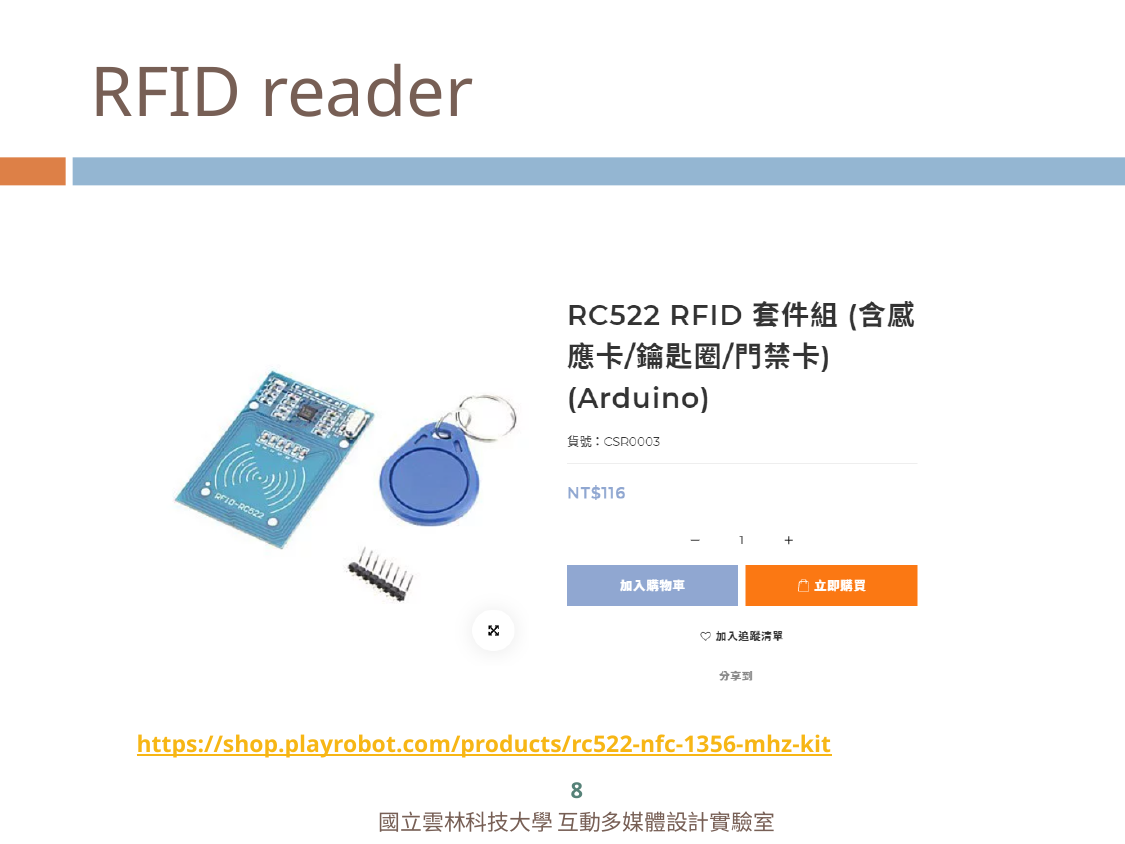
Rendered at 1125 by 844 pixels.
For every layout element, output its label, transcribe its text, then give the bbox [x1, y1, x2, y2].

slide_number 8 [544, 776, 610, 807]
footer 國立雲林科技大學 互動多媒體設計實驗室 [243, 806, 911, 837]
text_box https://shop.playrobot.com/products/rc522-nfc-1356-mhz-kit [121, 722, 1079, 769]
picture [158, 244, 961, 682]
title RFID reader [75, 28, 1079, 150]
